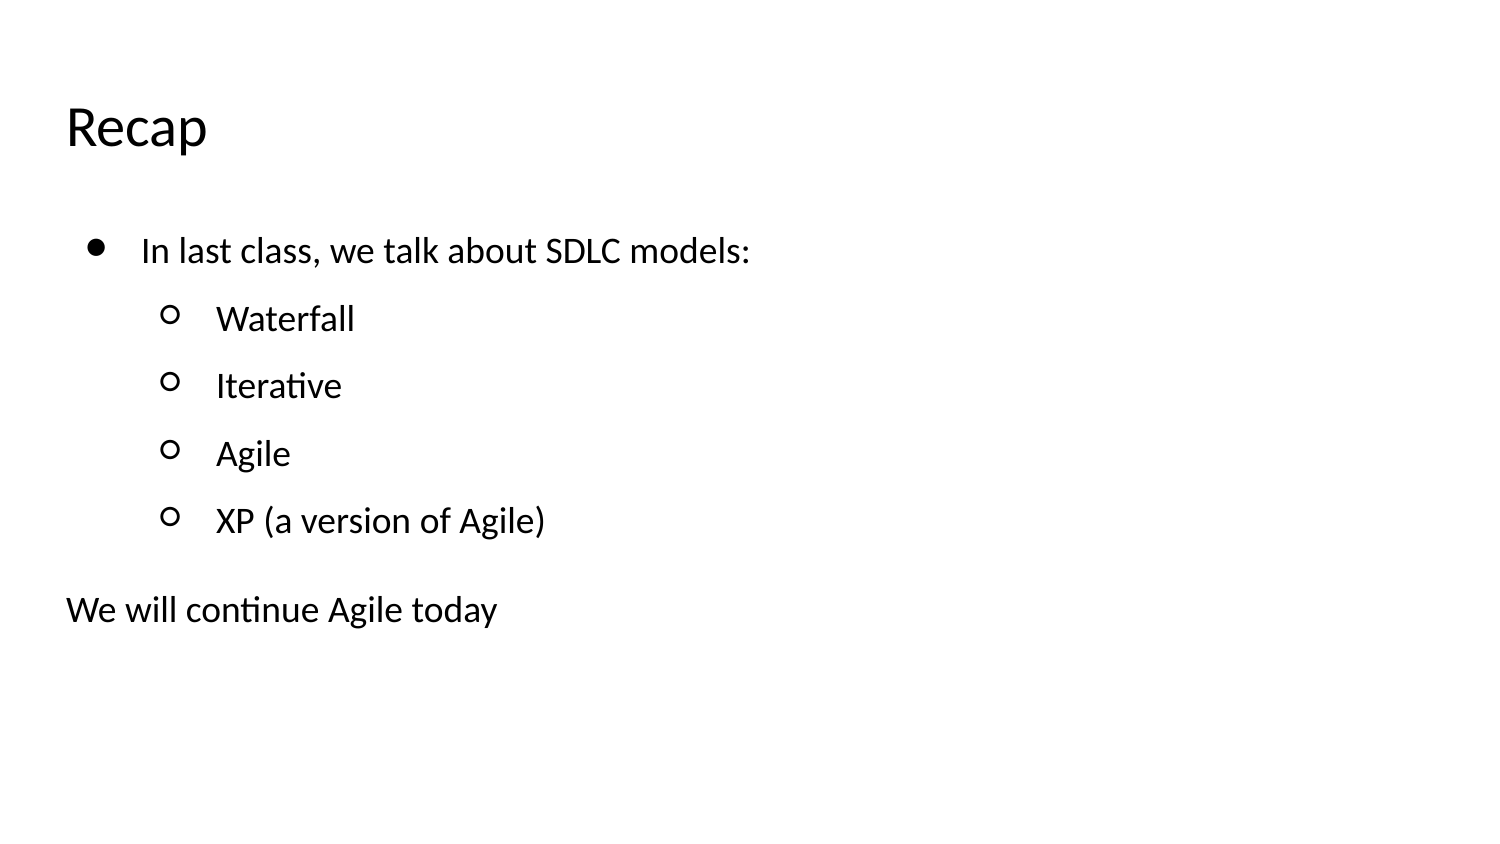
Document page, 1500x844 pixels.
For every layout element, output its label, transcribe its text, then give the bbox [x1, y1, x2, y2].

title Recap [51, 72, 1449, 189]
list In last class, we talk about SDLC models: Waterfall Iterative Agile XP (a version of Agile) We will continue Agile today [51, 189, 1449, 694]
